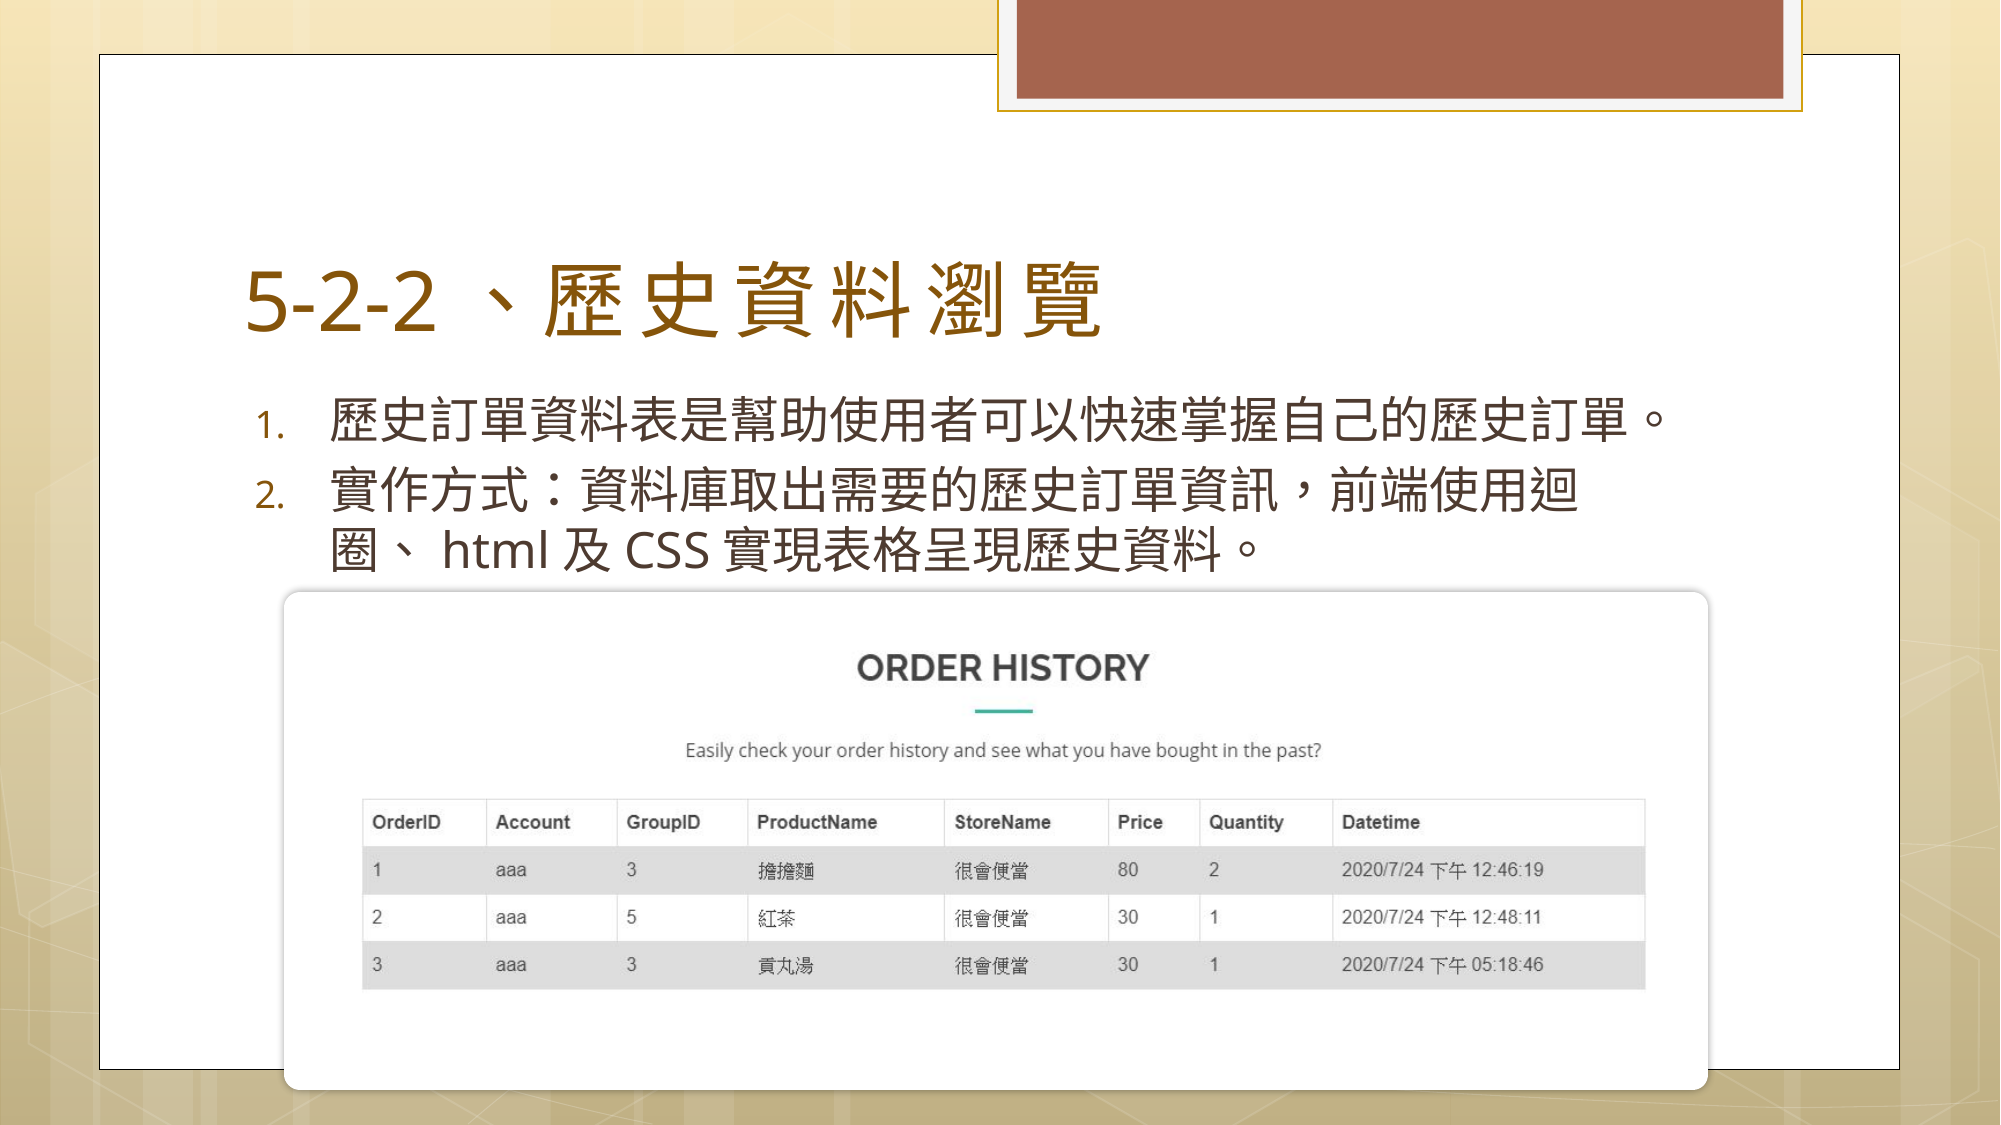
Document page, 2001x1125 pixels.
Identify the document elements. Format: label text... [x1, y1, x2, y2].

list 歷史訂單資料表是幫助使用者可以快速掌握自己的歷史訂單。 實作方式：資料庫取出需要的歷史訂單資訊，前端使用迴圈、html及CSS實現表格呈現歷史資料。 [228, 381, 1769, 982]
picture [315, 623, 1678, 1059]
title 5-2-2、歷史資料瀏覽 [228, 168, 1765, 357]
